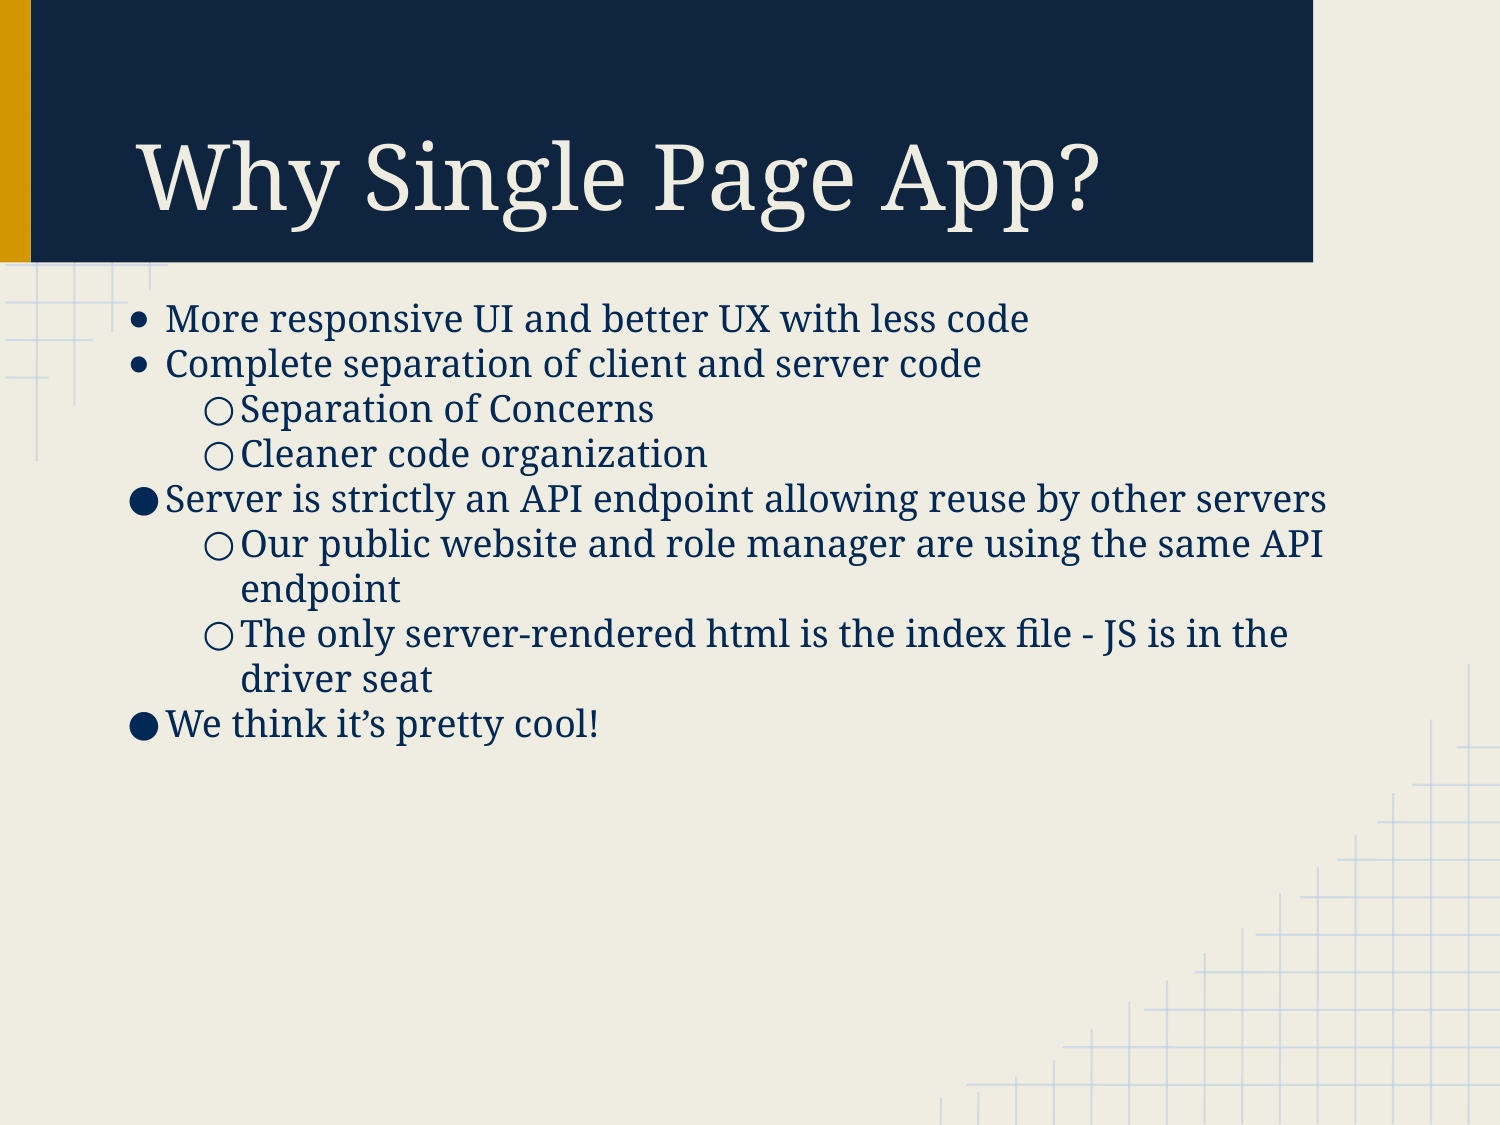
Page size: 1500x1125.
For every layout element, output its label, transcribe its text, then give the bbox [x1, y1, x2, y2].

title Why Single Page App? [75, 22, 1276, 244]
list More responsive UI and better UX with less code Complete separation of client and server code Separation of Concerns Cleaner code organization Server is strictly an API endpoint allowing reuse by other servers Our public website and role manager are using the same API endpoint The only server-rendered html is the index file - JS is in the driver seat We think it’s pretty cool! [75, 279, 1425, 1074]
